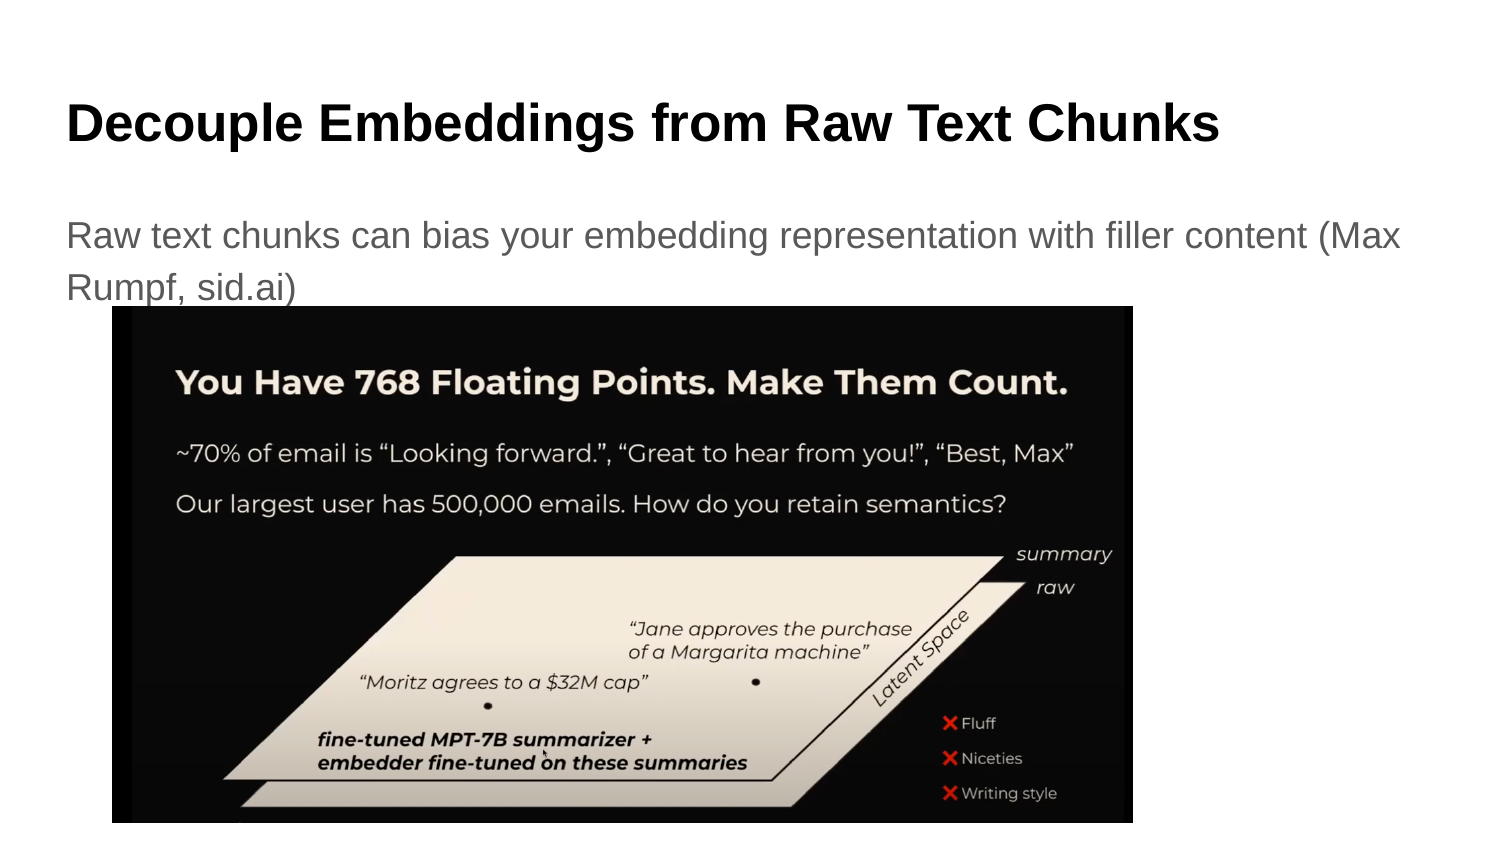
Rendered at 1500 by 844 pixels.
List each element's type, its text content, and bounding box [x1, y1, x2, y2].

picture [112, 306, 1134, 823]
title Decouple Embeddings from Raw Text Chunks [51, 72, 1449, 167]
list Raw text chunks can bias your embedding representation with filler content (Max Rumpf, sid.ai) [51, 189, 1449, 422]
